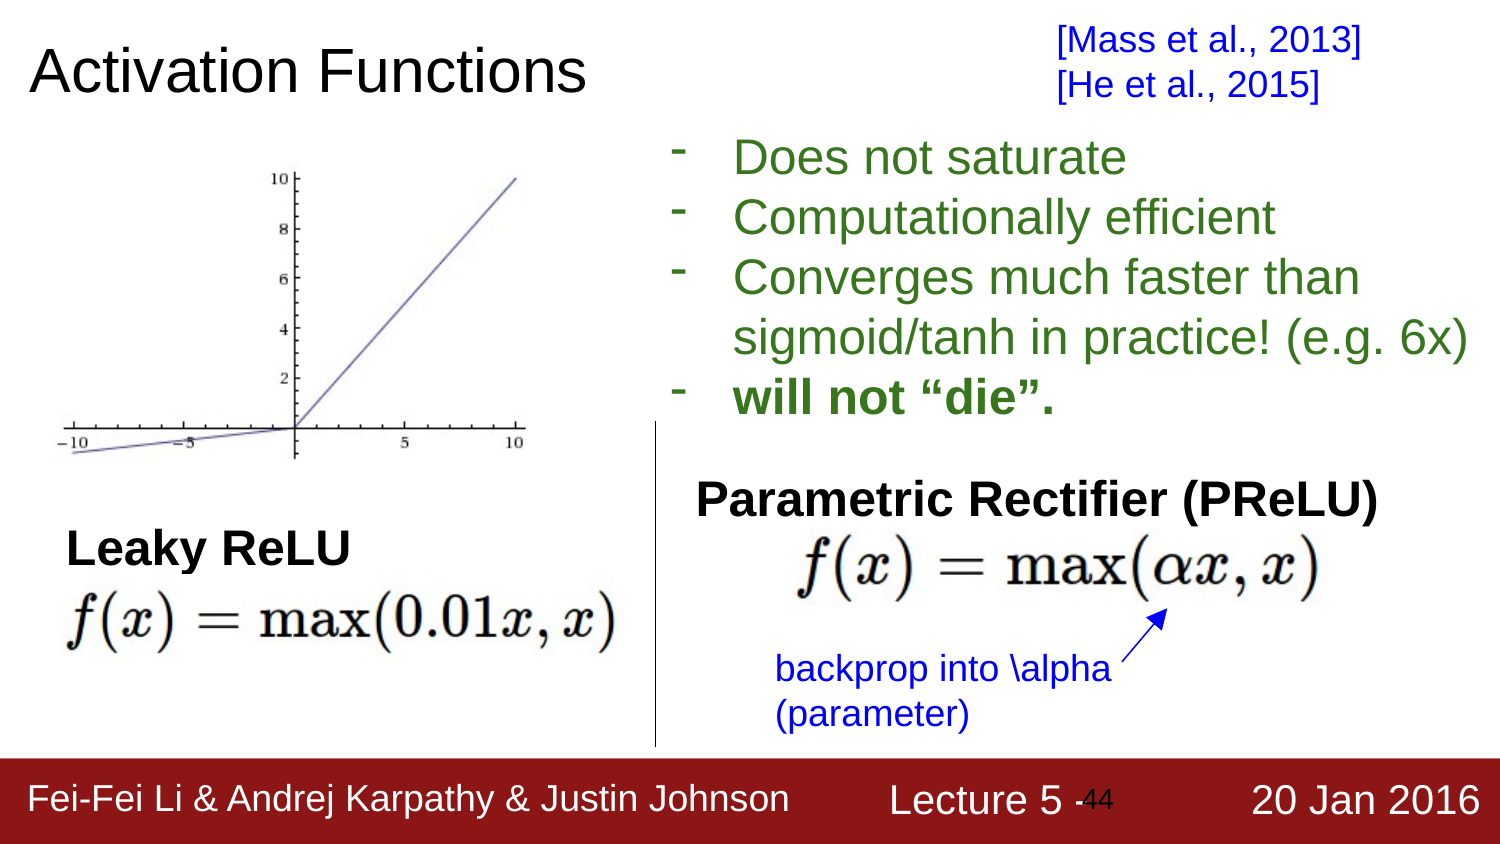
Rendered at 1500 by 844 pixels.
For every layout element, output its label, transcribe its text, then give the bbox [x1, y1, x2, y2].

slide_number ‹#› [1066, 765, 1157, 831]
text_box Does not saturate Computationally efficient Converges much faster than sigmoid/tanh in practice! (e.g. 6x) will not “die”. [642, 50, 1500, 502]
picture [50, 161, 537, 475]
text_box Parametric Rectifier (PReLU) [680, 451, 1469, 526]
text_box Activation Functions [14, 14, 856, 136]
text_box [1121, 608, 1168, 663]
text_box backprop into \alpha (parameter) [759, 629, 1261, 705]
text_box [Mass et al., 2013] [He et al., 2015] [1041, 0, 1500, 65]
picture [60, 574, 622, 662]
text_box Leaky ReLU [50, 500, 422, 575]
picture [783, 529, 1327, 605]
